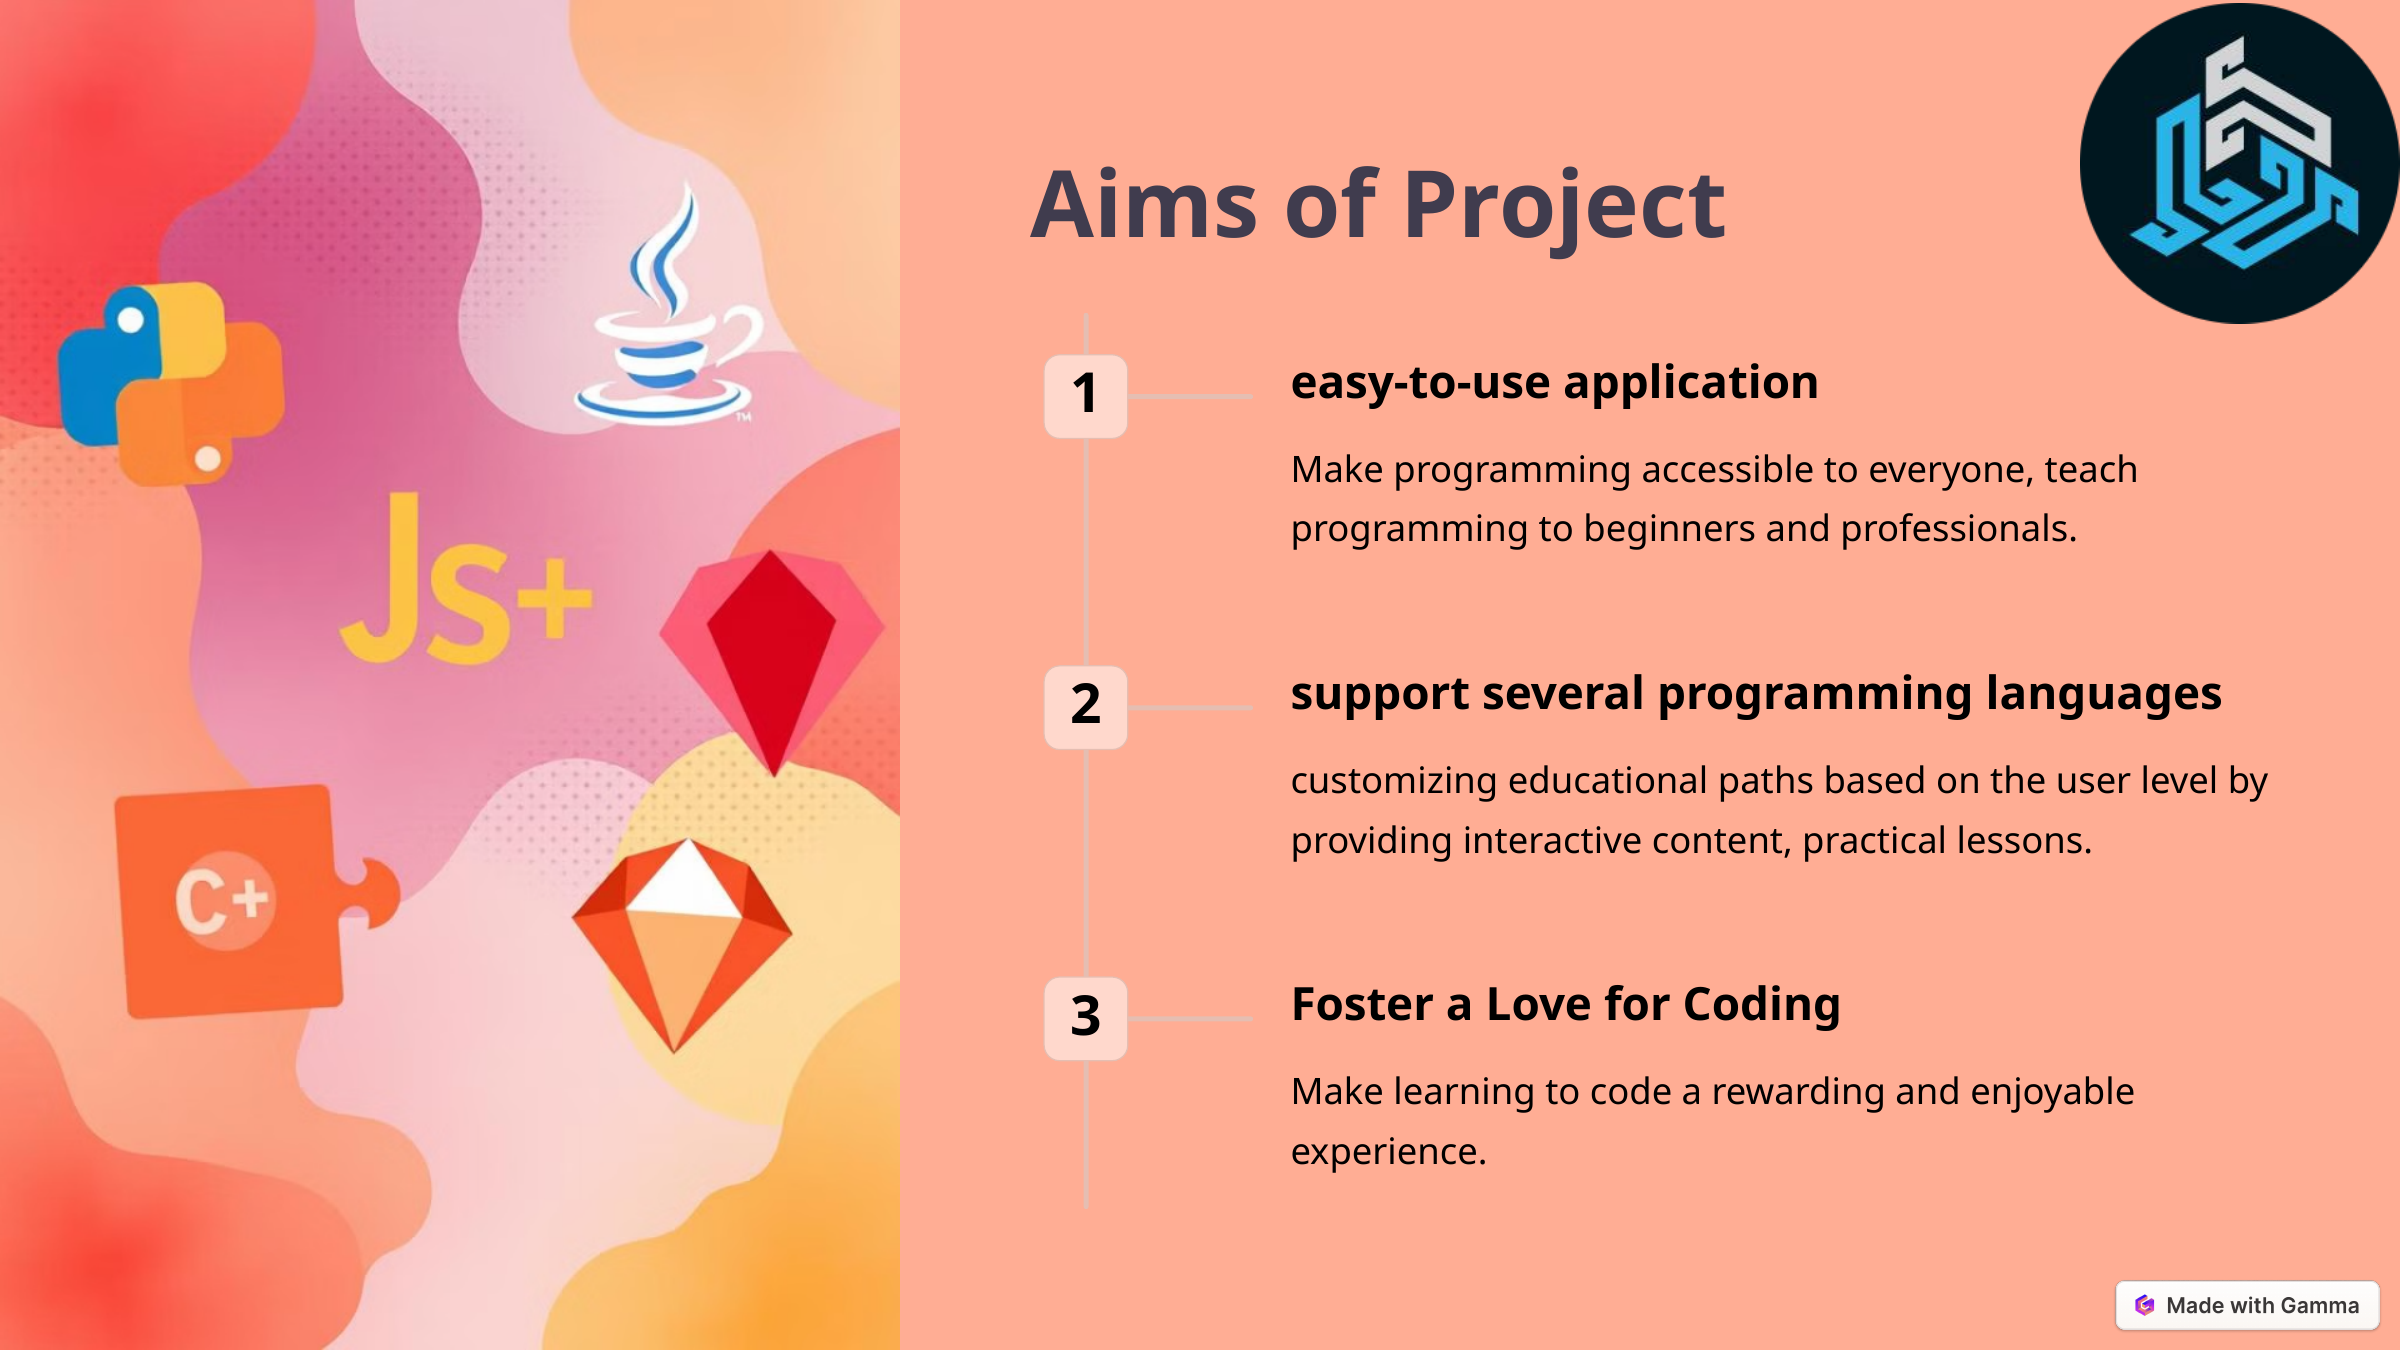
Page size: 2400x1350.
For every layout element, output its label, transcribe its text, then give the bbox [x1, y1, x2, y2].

text_box [1044, 354, 1128, 439]
text_box 1 [1073, 368, 1099, 425]
text_box Foster a Love for Coding [1290, 972, 1857, 1031]
text_box [1128, 1016, 1254, 1022]
text_box [1044, 665, 1128, 750]
text_box [1044, 976, 1128, 1061]
picture [2106, 1271, 2389, 1339]
text_box [1128, 705, 1254, 711]
picture [2080, 3, 2400, 324]
text_box [1083, 750, 1089, 976]
text_box [1083, 312, 1089, 354]
text_box [1083, 439, 1089, 665]
text_box [1083, 1061, 1089, 1210]
text_box 3 [1070, 991, 1102, 1047]
text_box Make learning to code a rewarding and enjoyable experience. [1290, 1052, 2270, 1172]
picture [0, 0, 900, 1350]
text_box support several programming languages [1290, 661, 2239, 720]
text_box Aims of Project [1030, 140, 1961, 258]
text_box [1128, 394, 1254, 400]
text_box easy-to-use application [1290, 350, 1855, 409]
text_box 2 [1069, 679, 1103, 736]
text_box Make programming accessible to everyone, teach programming to beginners and professionals. [1290, 430, 2270, 550]
text_box customizing educational paths based on the user level by providing interactive content, practical lessons. [1290, 741, 2270, 861]
